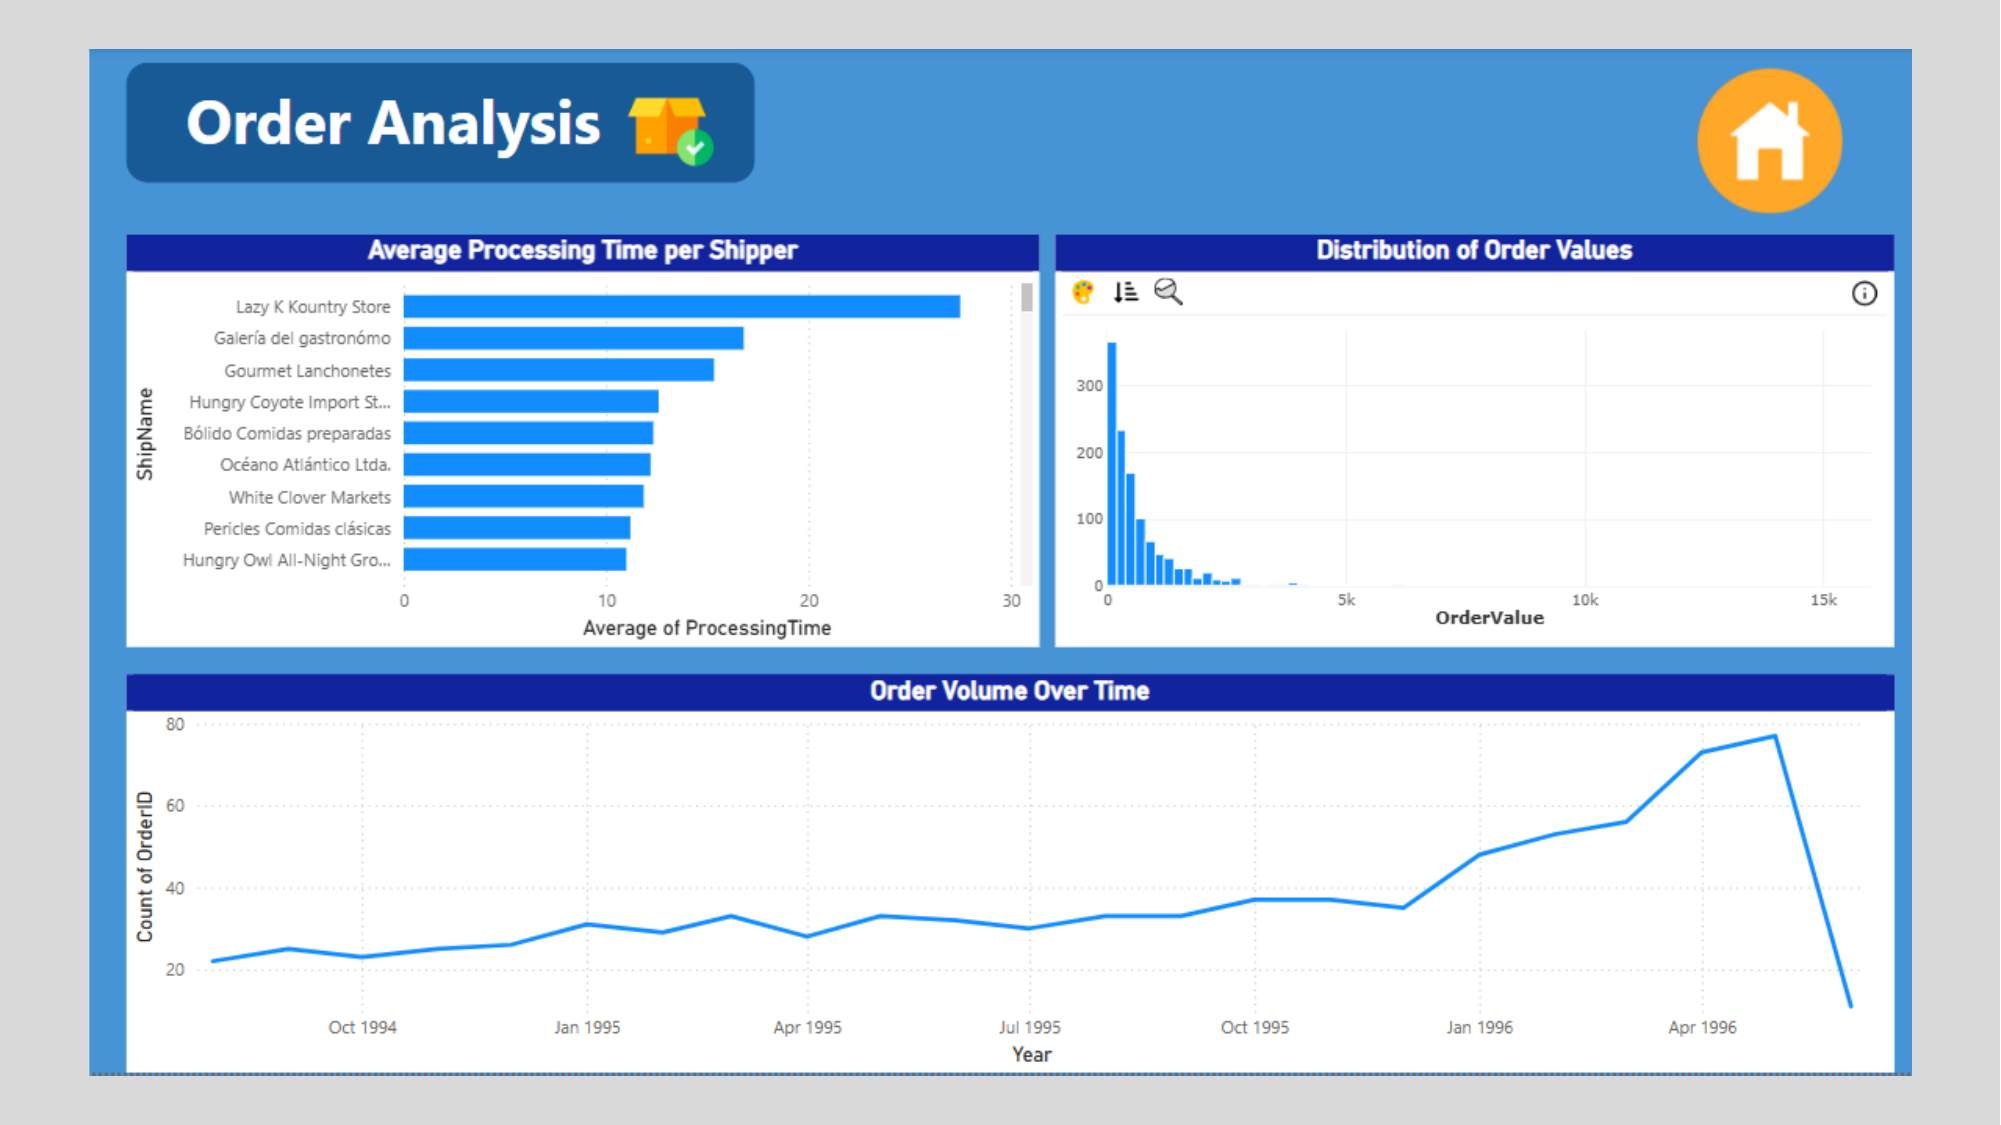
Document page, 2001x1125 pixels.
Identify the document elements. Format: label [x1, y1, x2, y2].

picture [88, 49, 1912, 1076]
